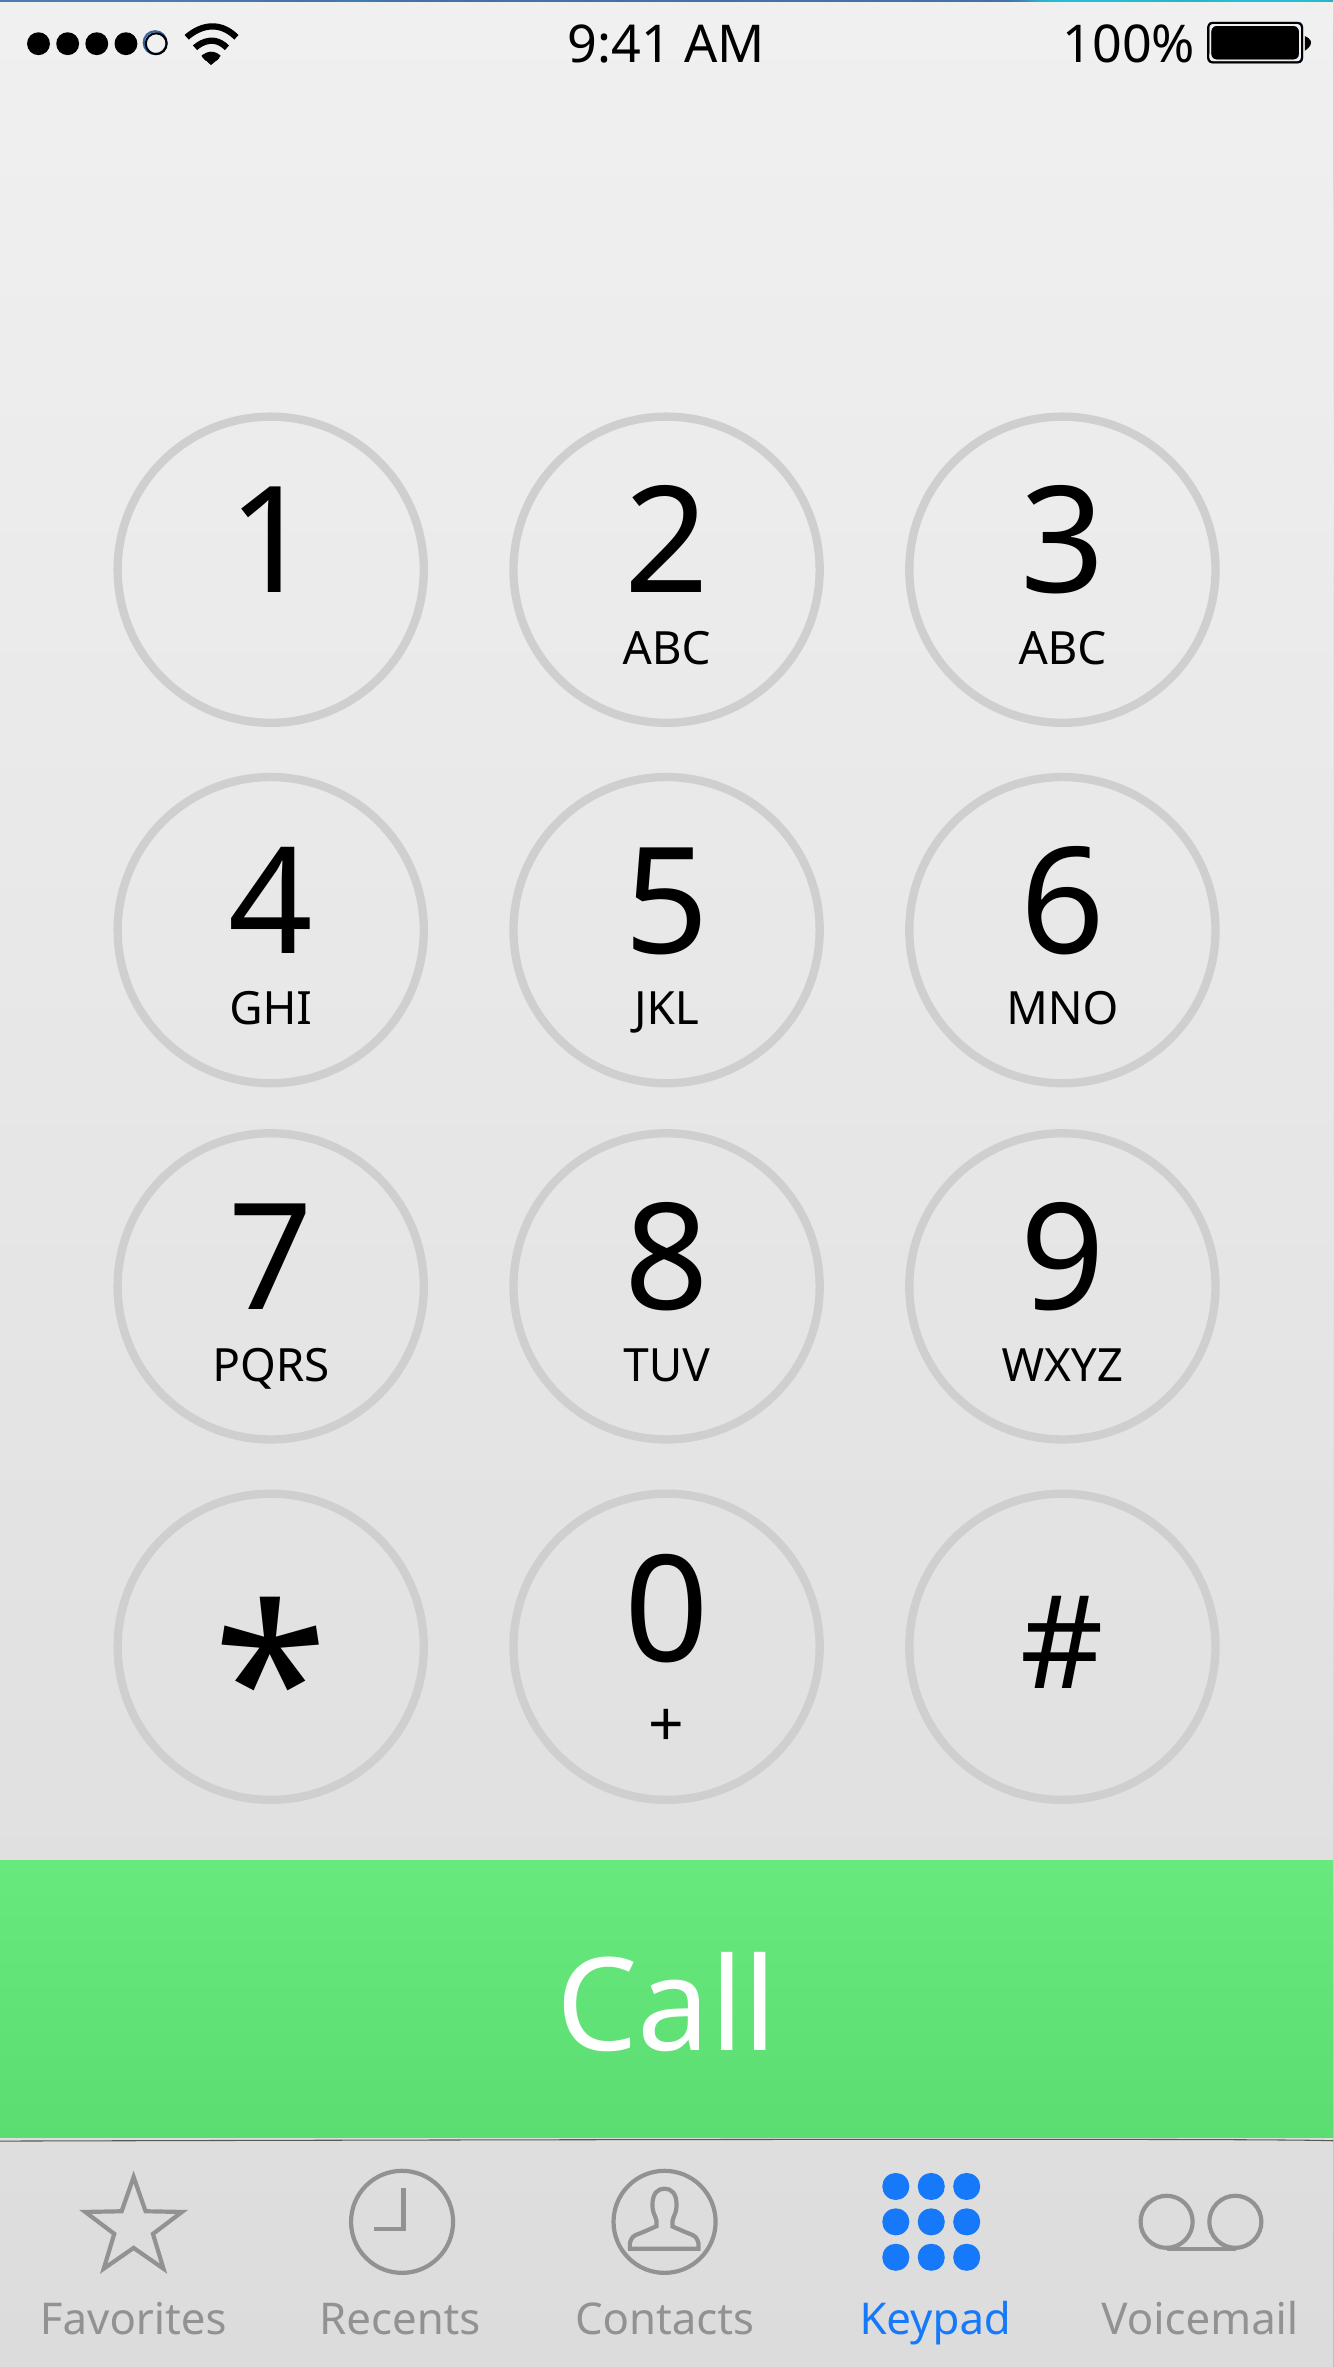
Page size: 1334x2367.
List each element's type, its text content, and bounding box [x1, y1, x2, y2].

text_box [0, 2, 1334, 1860]
text_box 4 GHI [117, 777, 424, 1084]
text_box 1 [117, 416, 424, 723]
text_box [85, 2177, 182, 2269]
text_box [1140, 2195, 1262, 2250]
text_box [613, 2170, 716, 2274]
text_box 3 ABC [909, 416, 1216, 723]
text_box Favorites [33, 2284, 233, 2350]
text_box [881, 2172, 981, 2271]
text_box 2 ABC [513, 416, 820, 723]
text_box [350, 2170, 454, 2274]
text_box 7 PQRS [117, 1133, 424, 1440]
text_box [26, 4, 1312, 79]
text_box 9 WXYZ [909, 1133, 1216, 1440]
text_box Contacts [568, 2284, 761, 2350]
text_box * [117, 1493, 424, 1800]
text_box 5 JKL [513, 777, 820, 1084]
text_box [0, 2142, 1334, 2367]
text_box Call [0, 1860, 1334, 2138]
text_box # [909, 1493, 1216, 1800]
text_box 0 + [513, 1493, 820, 1800]
text_box 6 MNO [909, 777, 1216, 1084]
text_box 8 TUV [513, 1133, 820, 1440]
text_box Voicemail [1095, 2284, 1305, 2350]
text_box Keypad [853, 2284, 1018, 2350]
text_box Recents [312, 2284, 487, 2350]
